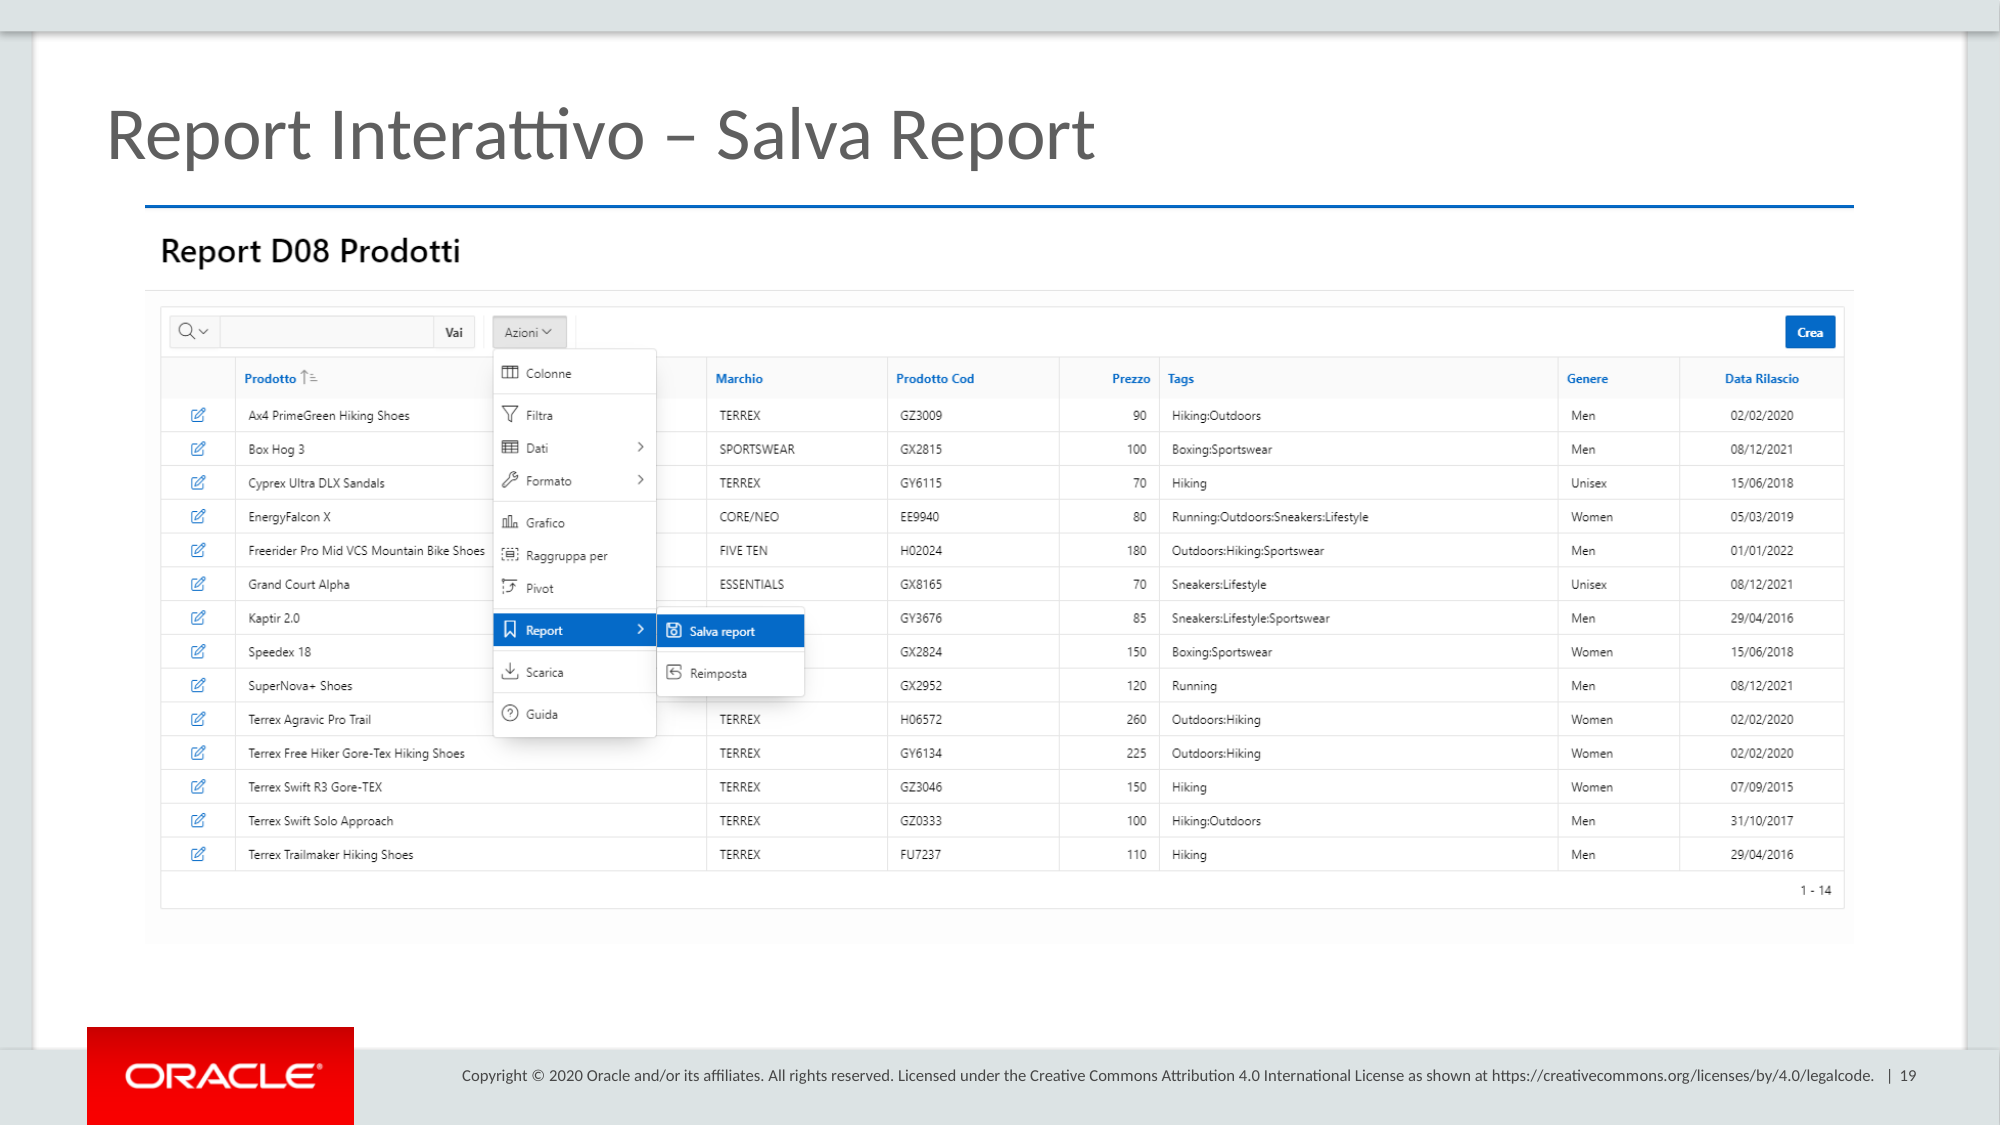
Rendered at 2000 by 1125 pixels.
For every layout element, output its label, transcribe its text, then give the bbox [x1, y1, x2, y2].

picture [145, 205, 1855, 944]
picture [87, 1027, 354, 1125]
title Report Interattivo – Salva Report [105, 73, 1313, 175]
